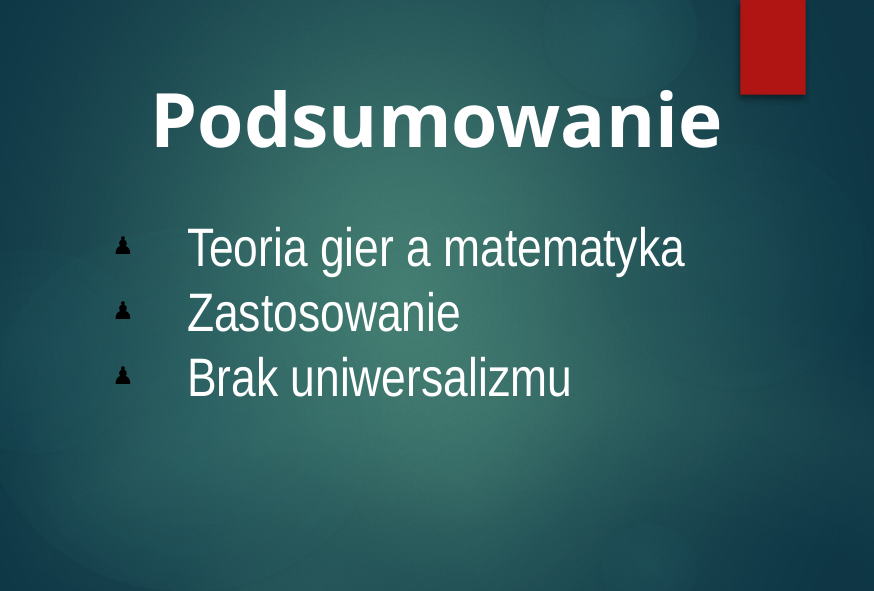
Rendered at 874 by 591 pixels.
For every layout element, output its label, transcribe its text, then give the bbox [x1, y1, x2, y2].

text_box Teoria gier a matematyka Zastosowanie Brak uniwersalizmu [94, 212, 775, 487]
text_box Podsumowanie [96, 77, 778, 157]
